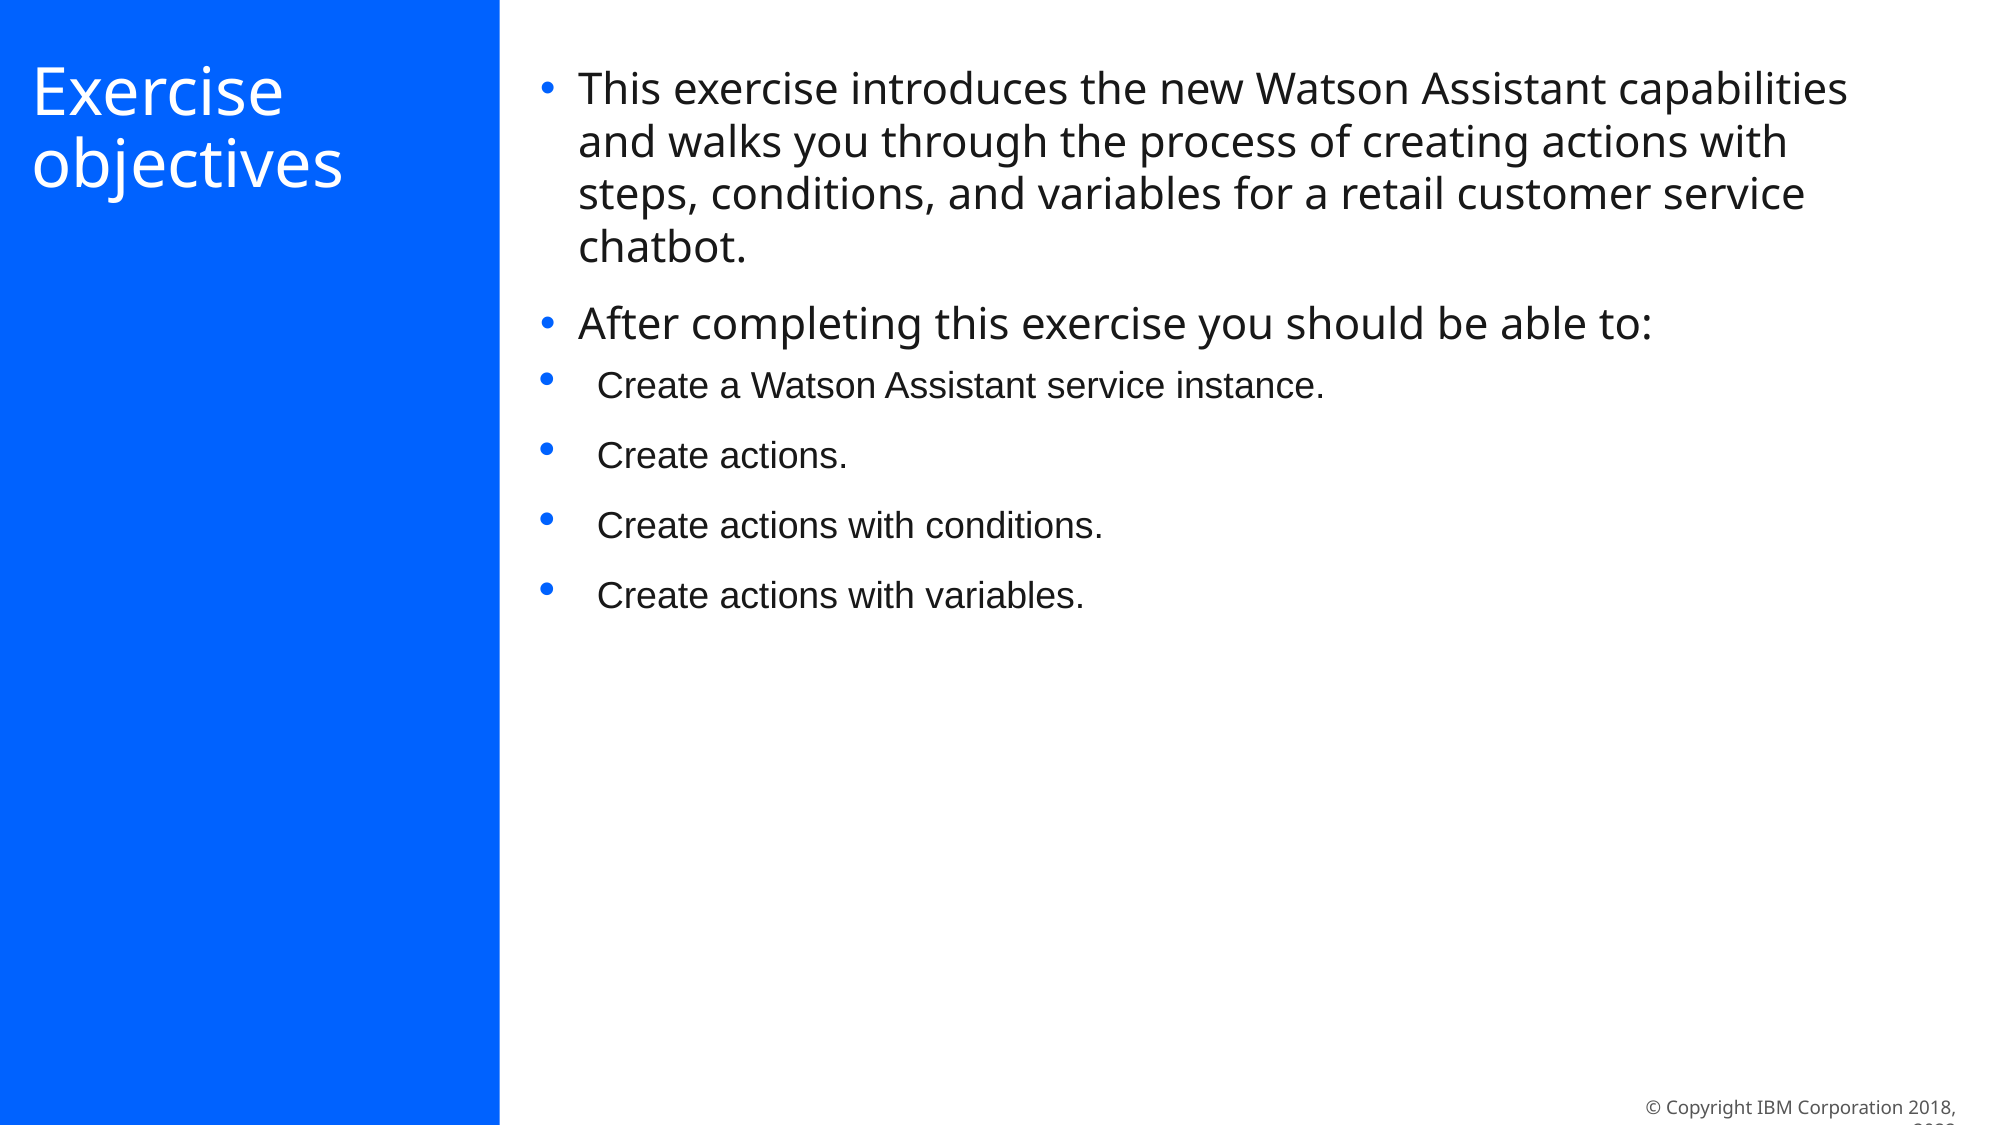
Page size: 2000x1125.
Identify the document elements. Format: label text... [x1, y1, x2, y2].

footer © Copyright IBM Corporation 2018, 2022 [1616, 1096, 1972, 1125]
title Exercise objectives [16, 57, 483, 1097]
list This exercise introduces the new Watson Assistant capabilities and walks you through the process of creating actions with steps, conditions, and variables for a retail customer service chatbot. After completing this exercise you should be able to: Create a Watson Assistant service instance. Create actions. Create actions with conditions. Create actions with variables. [525, 57, 1922, 1097]
